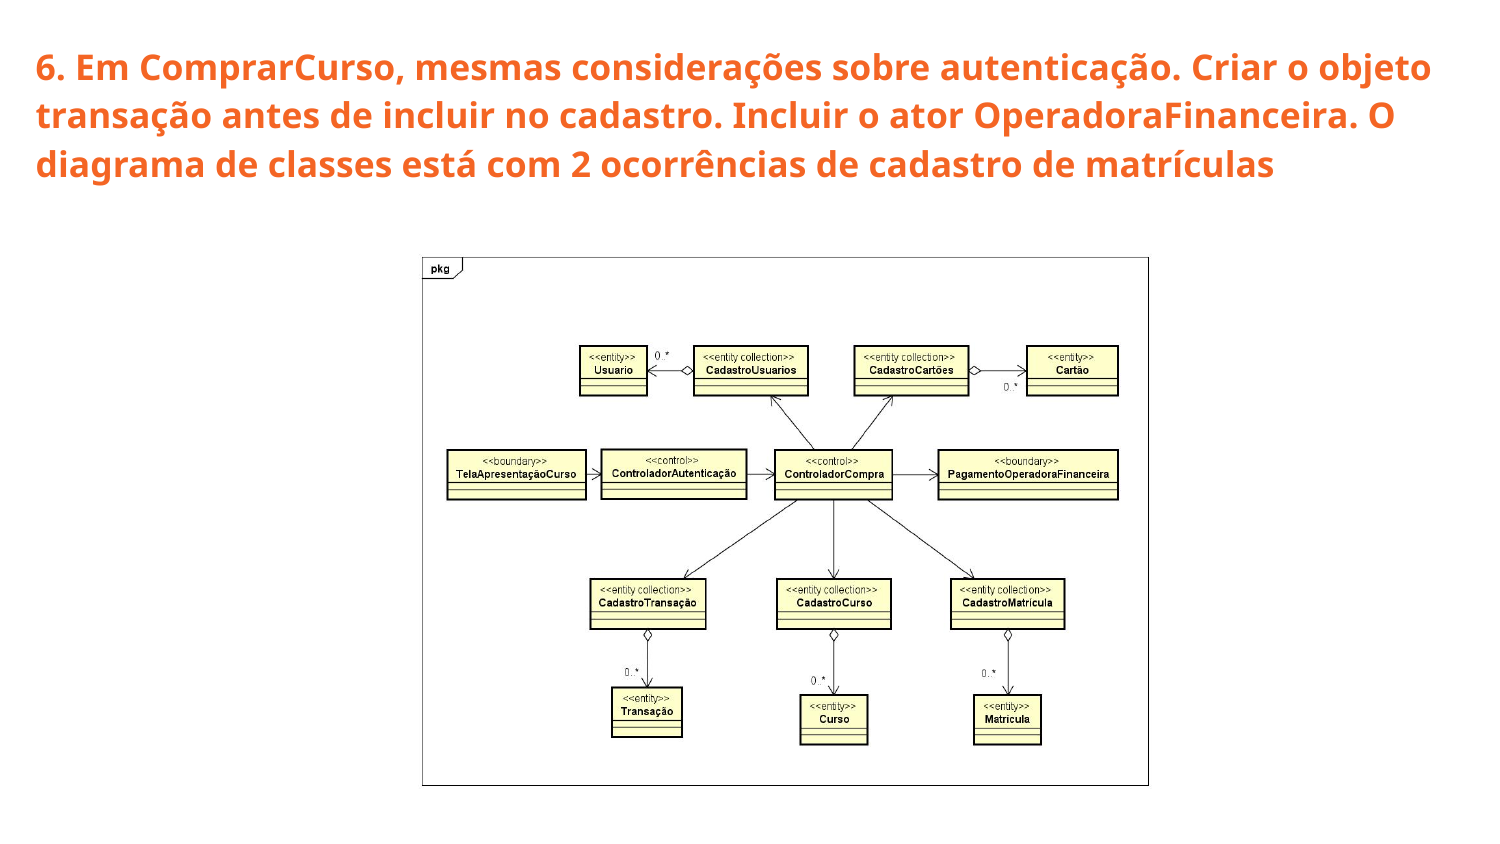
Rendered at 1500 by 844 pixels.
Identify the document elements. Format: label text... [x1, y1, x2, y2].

picture [413, 248, 1157, 794]
title 6. Em ComprarCurso, mesmas considerações sobre autenticação. Criar o objeto transação antes de incluir no cadastro. Incluir o ator OperadoraFinanceira. O diagrama de classes está com 2 ocorrências de cadastro de matrículas [20, 23, 1478, 249]
